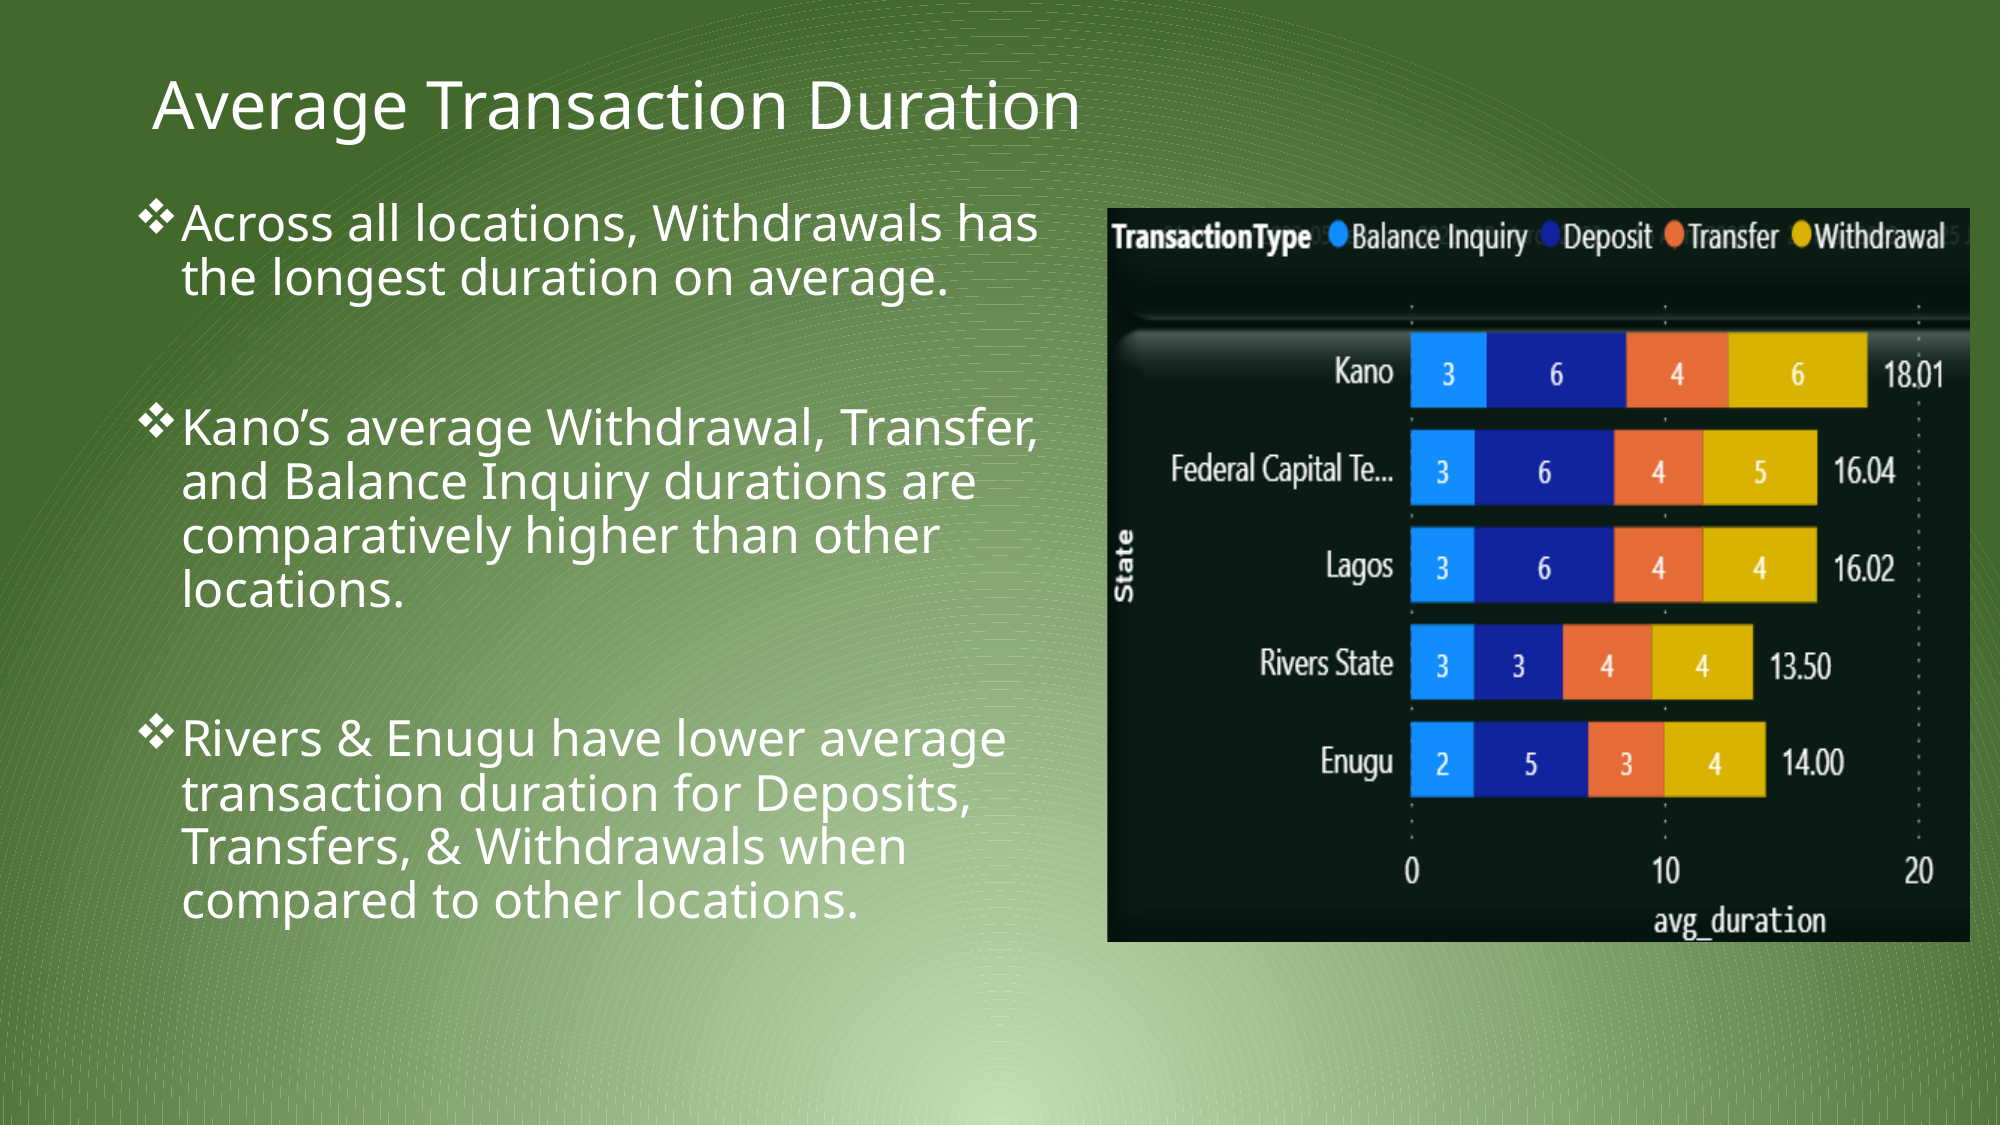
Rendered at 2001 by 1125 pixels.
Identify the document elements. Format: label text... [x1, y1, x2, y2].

picture [1107, 208, 1970, 942]
title Average Transaction Duration [137, 59, 1863, 157]
list Across all locations, Withdrawals has the longest duration on average. Kano’s average Withdrawal, Transfer, and Balance Inquiry durations are comparatively higher than other locations. Rivers & Enugu have lower average transaction duration for Deposits, Transfers, & Withdrawals when compared to other locations. [119, 191, 1066, 1023]
